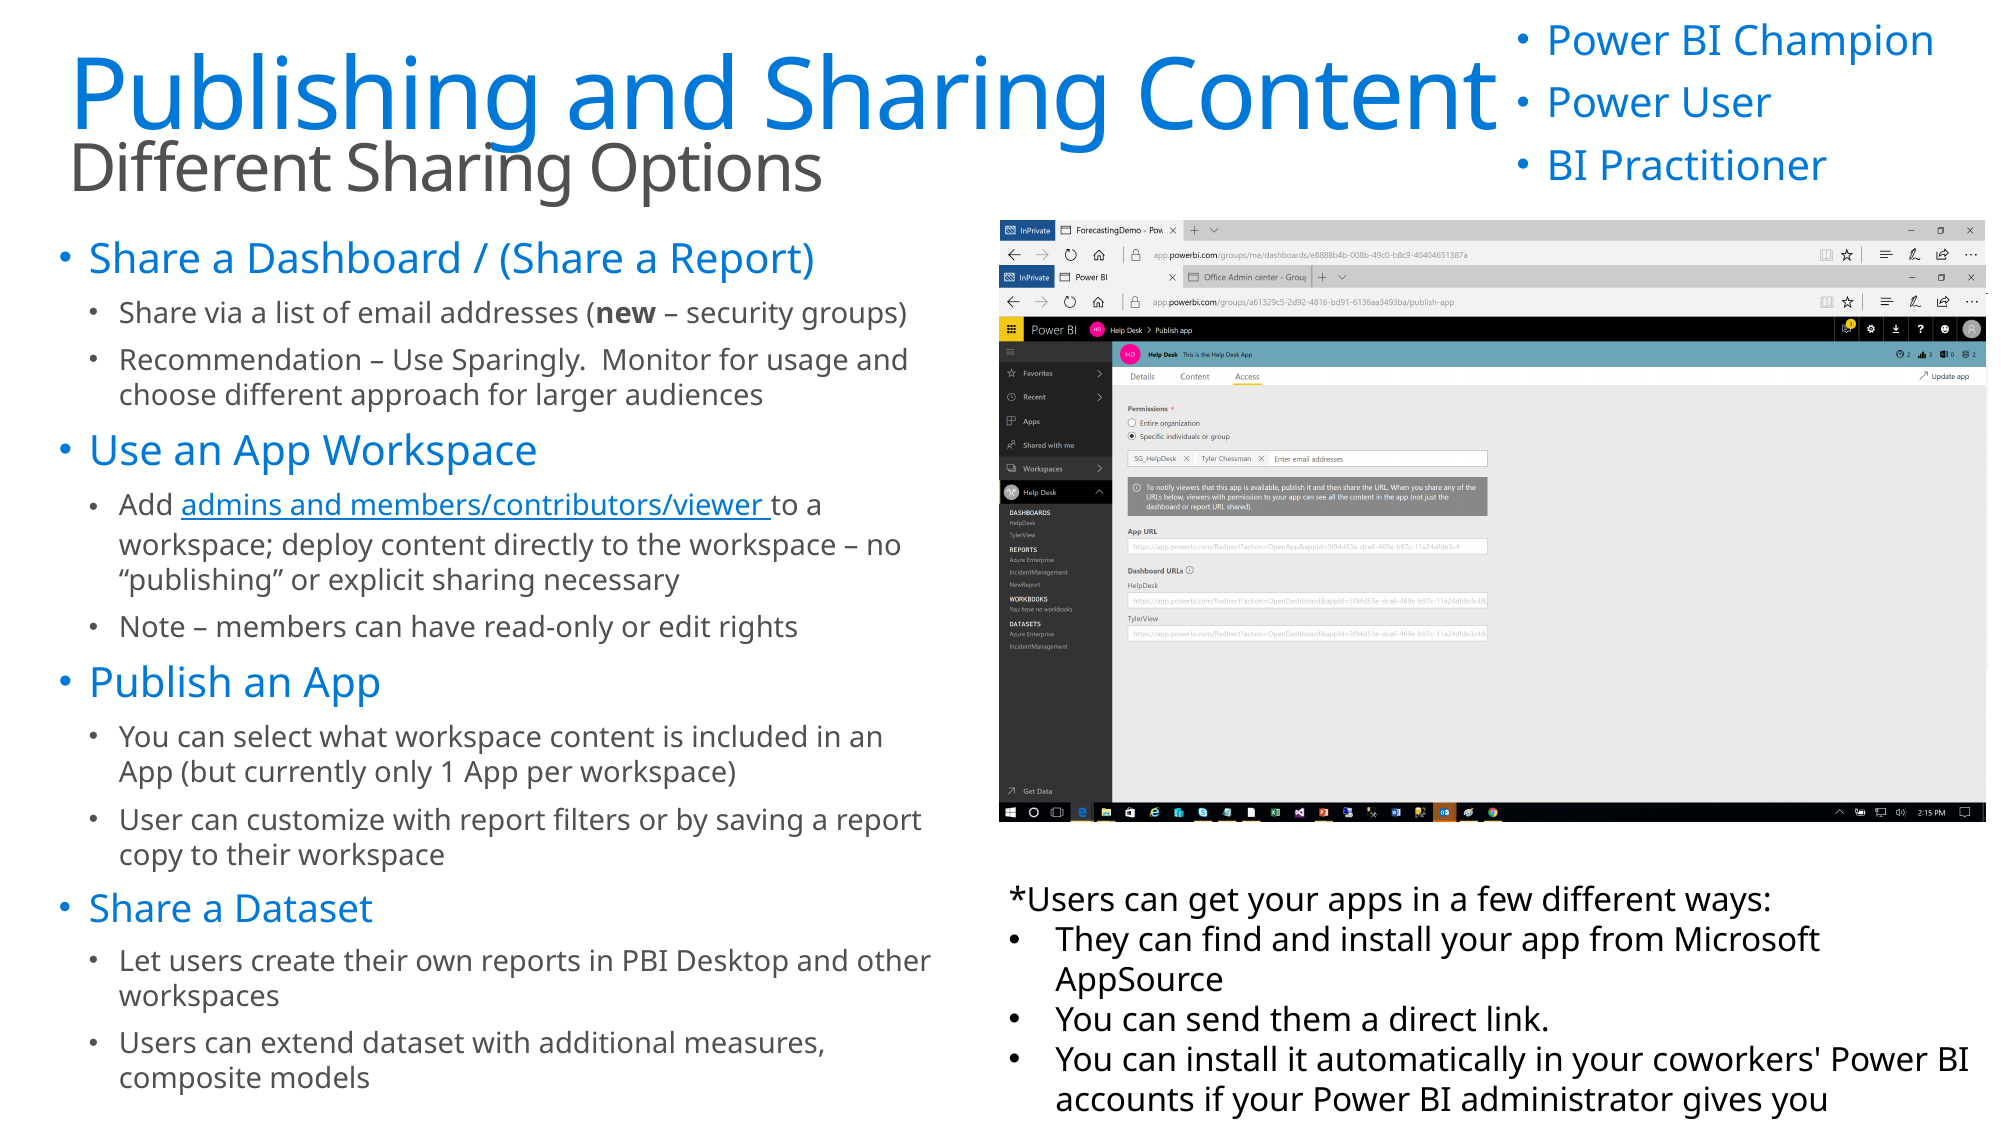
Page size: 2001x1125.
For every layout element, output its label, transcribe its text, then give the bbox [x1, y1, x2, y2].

text_box Share a Dashboard / (Share a Report) Share via a list of email addresses (new – security groups) Recommendation – Use Sparingly. Monitor for usage and choose different approach for larger audiences Use an App Workspace Add admins and members/contributors/viewer to a workspace; deploy content directly to the workspace – no “publishing” or explicit sharing necessary Note – members can have read-only or edit rights Publish an App You can select what workspace content is included in an App (but currently only 1 App per workspace) User can customize with report filters or by saving a report copy to their workspace Share a Dataset Let users create their own reports in PBI Desktop and other workspaces Users can extend dataset with additional measures, composite models [44, 223, 954, 1082]
title Publishing and Sharing Content Different Sharing Options [44, 47, 1957, 196]
picture [998, 219, 1989, 823]
text_box *Users can get your apps in a few different ways: They can find and install your app from Microsoft AppSource You can send them a direct link. You can install it automatically in your coworkers' Power BI accounts if your Power BI administrator gives you permission. [993, 871, 1988, 1125]
text_box Power BI Champion Power User BI Practitioner [1501, 6, 1994, 188]
